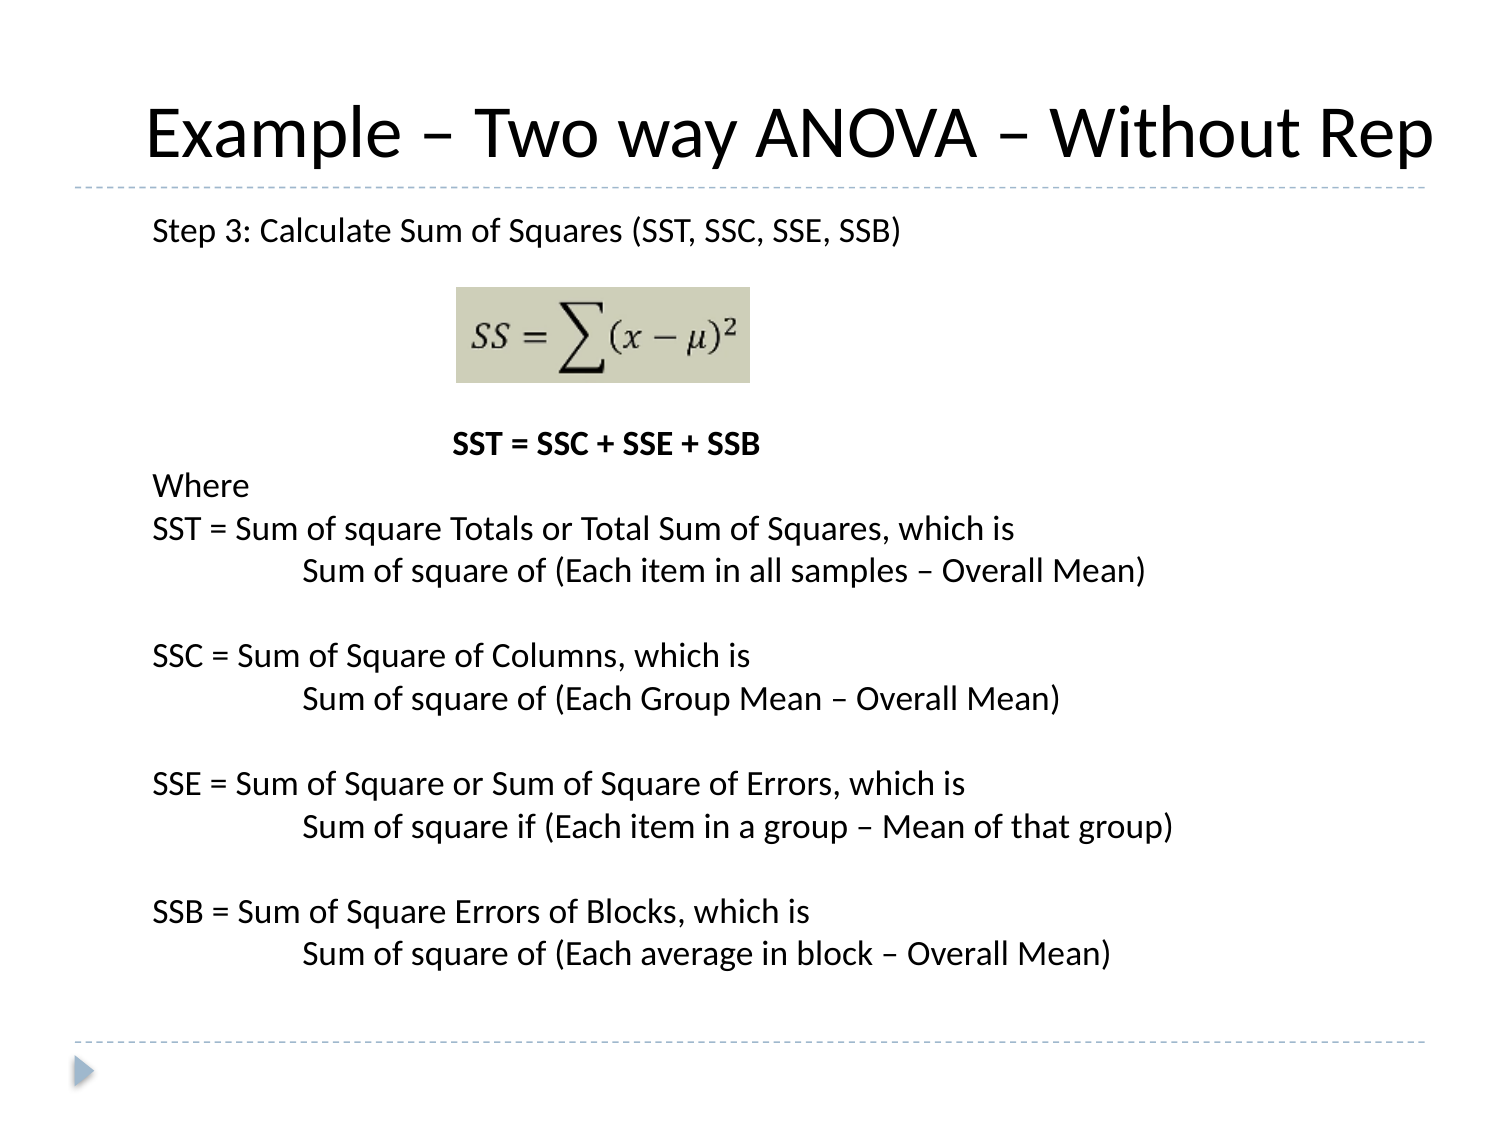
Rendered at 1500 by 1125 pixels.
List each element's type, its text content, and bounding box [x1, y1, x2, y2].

picture [455, 287, 751, 383]
text_box Example – Two way ANOVA – Without Rep [130, 74, 1451, 180]
text_box Step 3: Calculate Sum of Squares (SST, SSC, SSE, SSB) SST = SSC + SSE + SSB Where SST = Sum of square Totals or Total Sum of Squares, which is Sum of square of (Each item in all samples – Overall Mean) SSC = Sum of Square of Columns, which is Sum of square of (Each Group Mean – Overall Mean) SSE = Sum of Square or Sum of Square of Errors, which is Sum of square if (Each item in a group – Mean of that group) SSB = Sum of Square Errors of Blocks, which is Sum of square of (Each average in block – Overall Mean) [137, 199, 1375, 1023]
